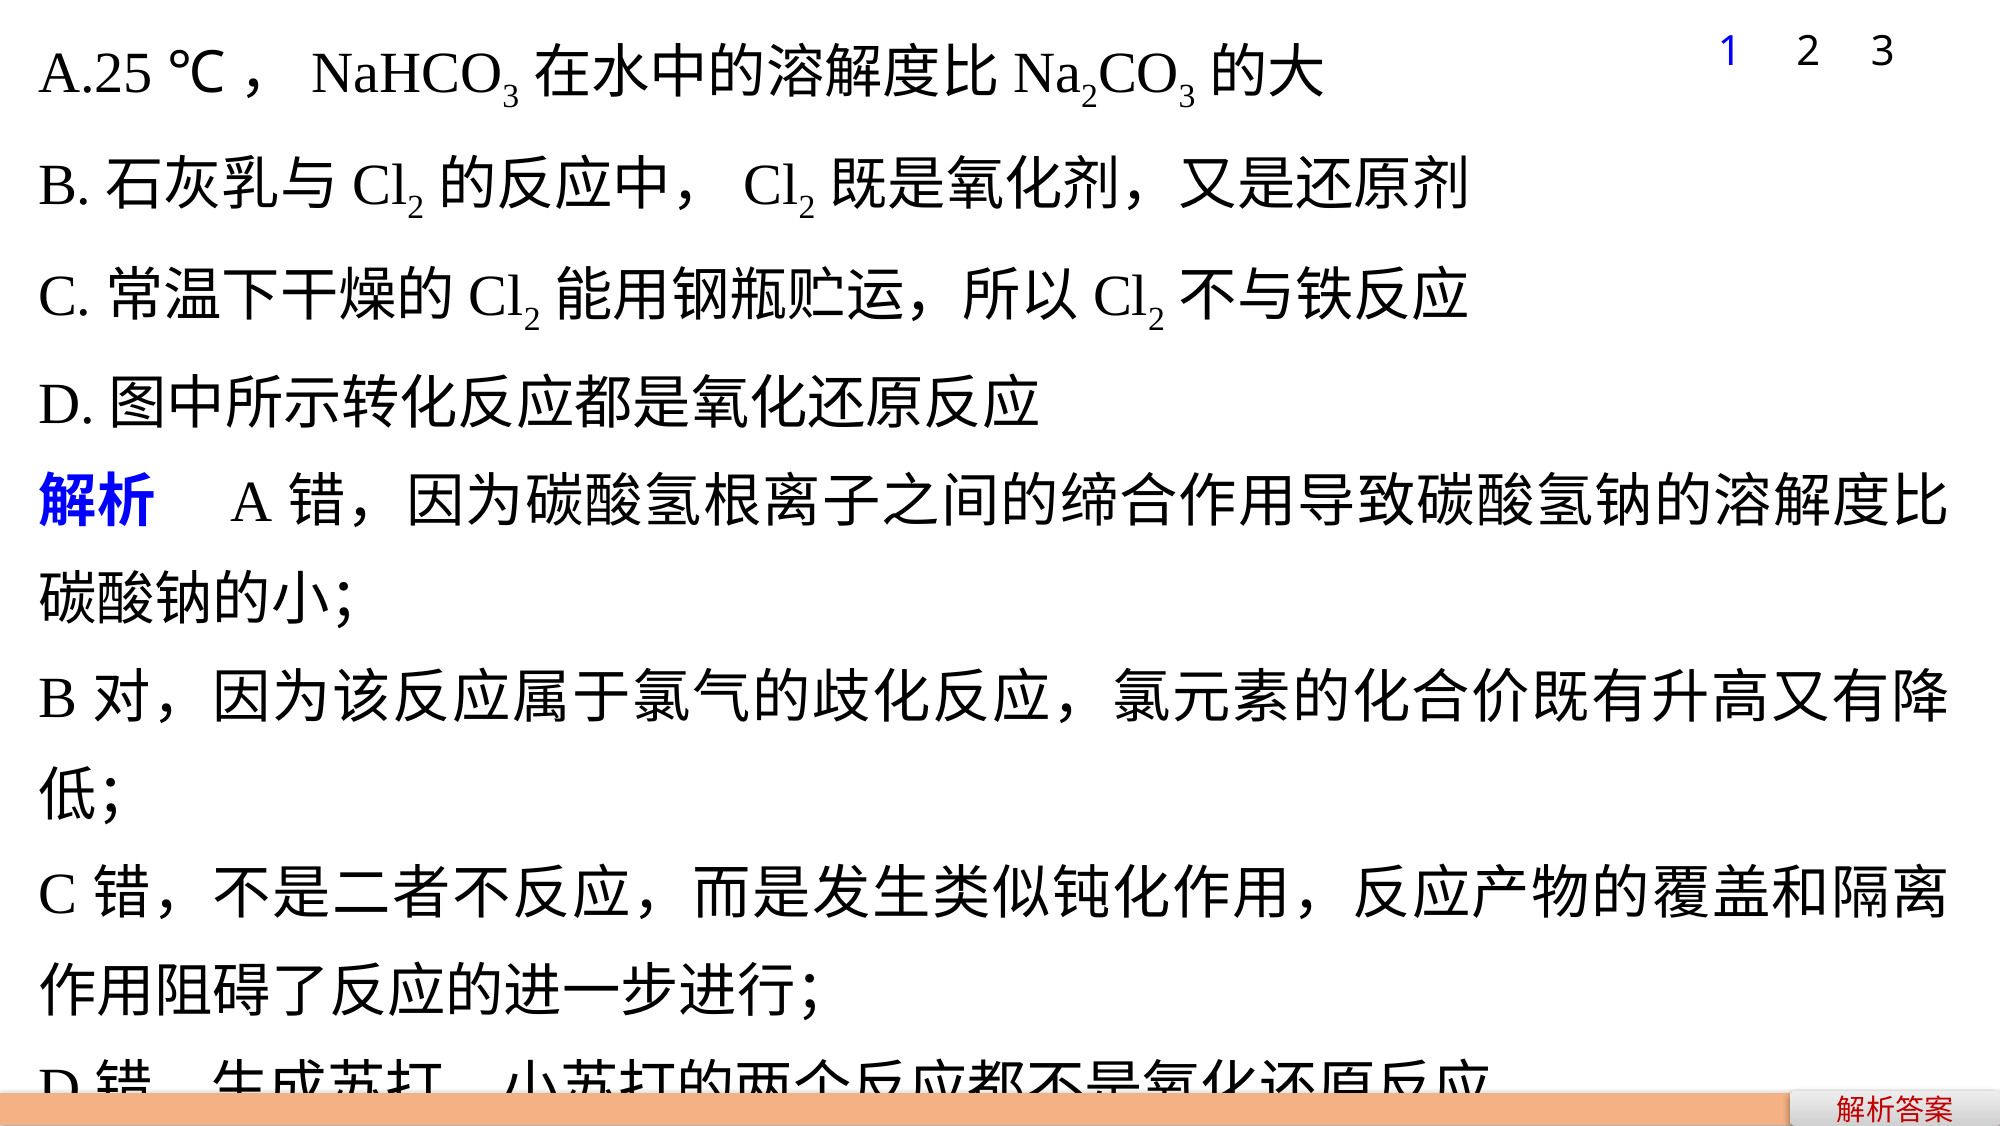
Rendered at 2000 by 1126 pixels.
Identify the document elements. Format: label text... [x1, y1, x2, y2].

text_box 1 [1696, 1, 1762, 97]
text_box A.25 ℃，NaHCO3在水中的溶解度比Na2CO3的大 B.石灰乳与Cl2的反应中，Cl2既是氧化剂，又是还原剂 C.常温下干燥的Cl2能用钢瓶贮运，所以Cl2不与铁反应 D.图中所示转化反应都是氧化还原反应 解析 A错，因为碳酸氢根离子之间的缔合作用导致碳酸氢钠的溶解度比碳酸钠的小； B对，因为该反应属于氯气的歧化反应，氯元素的化合价既有升高又有降低； C错，不是二者不反应，而是发生类似钝化作用，反应产物的覆盖和隔离作用阻碍了反应的进一步进行； D错，生成苏打、小苏打的两个反应都不是氧化还原反应。 答案 B [18, 0, 1971, 1091]
text_box 解析答案 [1788, 1089, 2000, 1126]
text_box 2 [1779, 1, 1841, 97]
text_box [0, 1092, 1787, 1126]
text_box 3 [1857, 1, 1915, 97]
